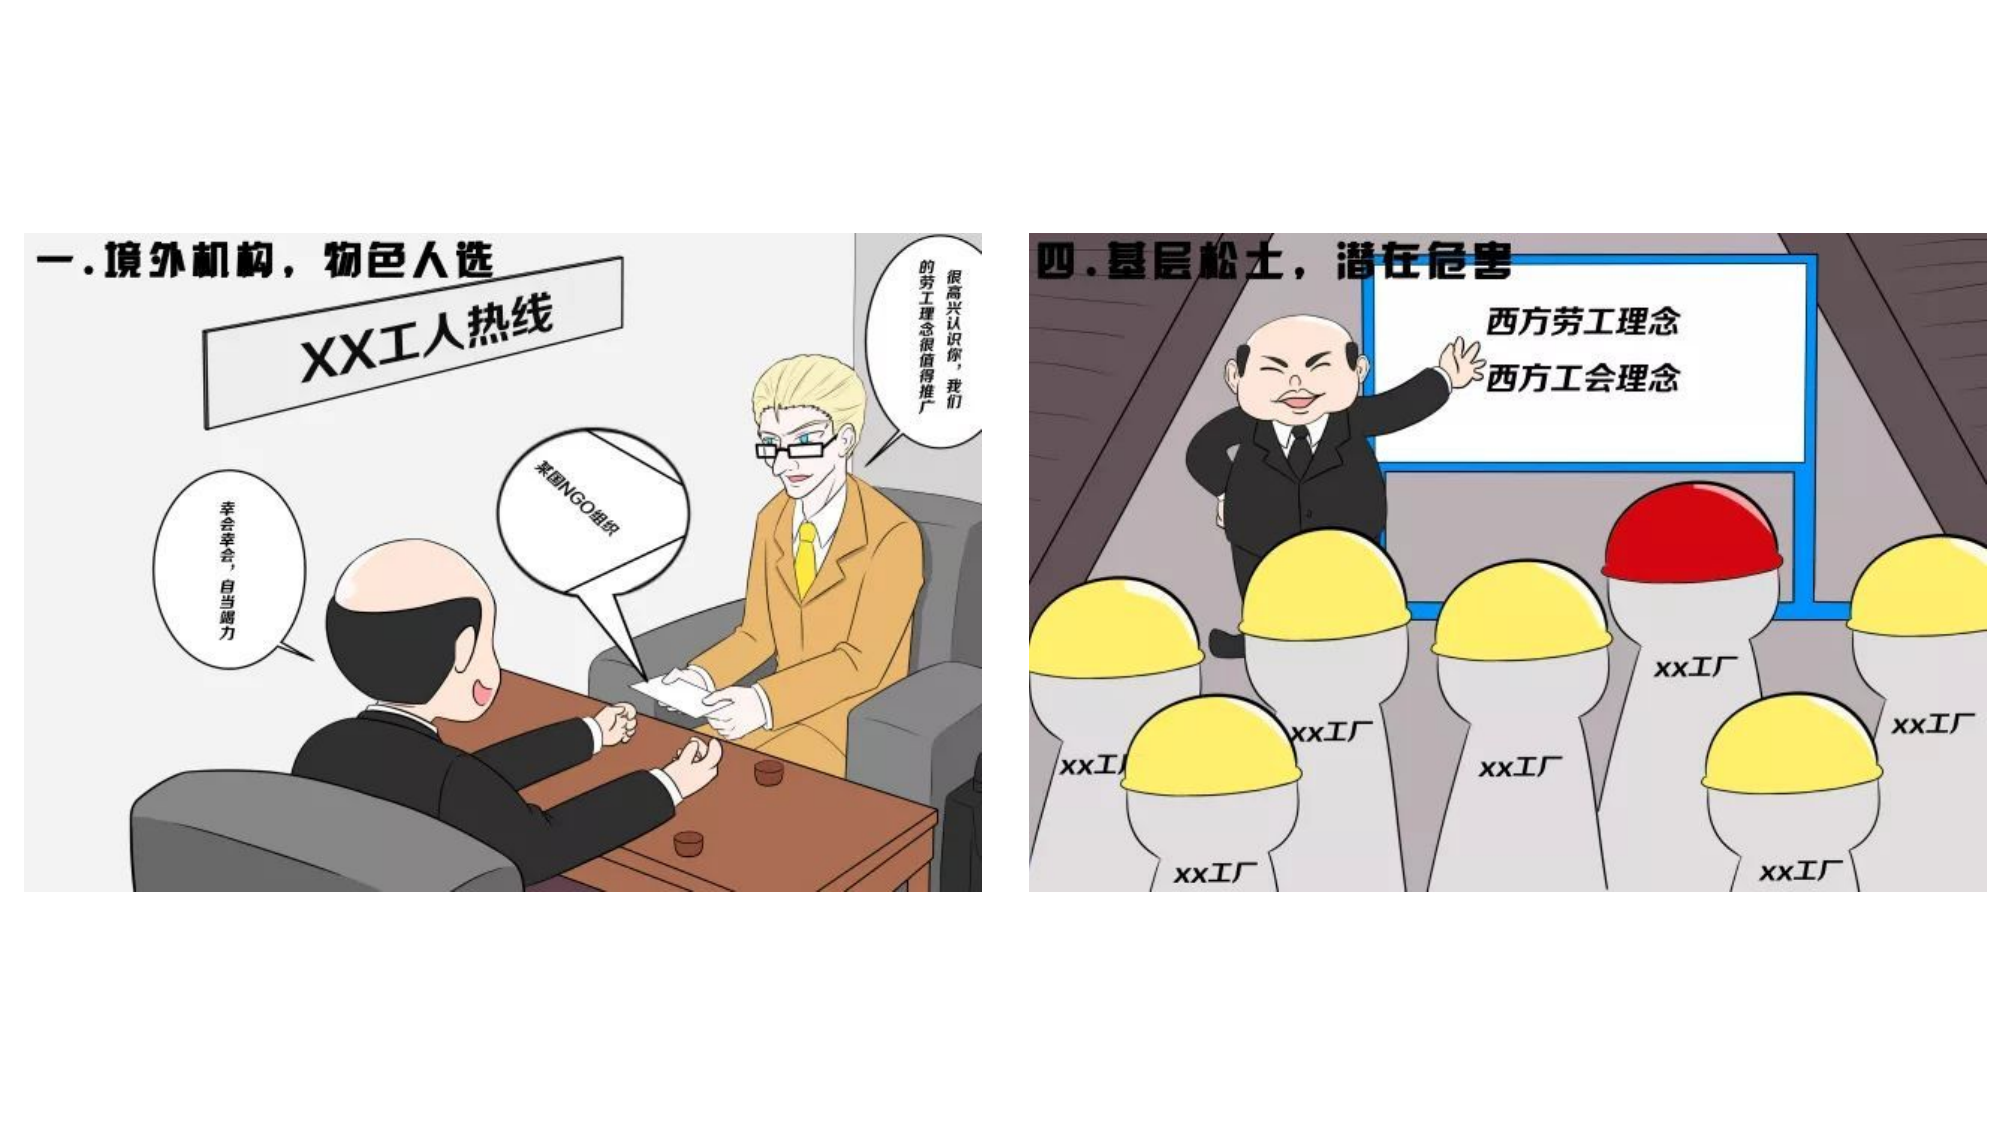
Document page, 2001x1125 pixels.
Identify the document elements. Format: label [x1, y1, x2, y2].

picture [1029, 233, 1987, 892]
picture [24, 233, 982, 892]
